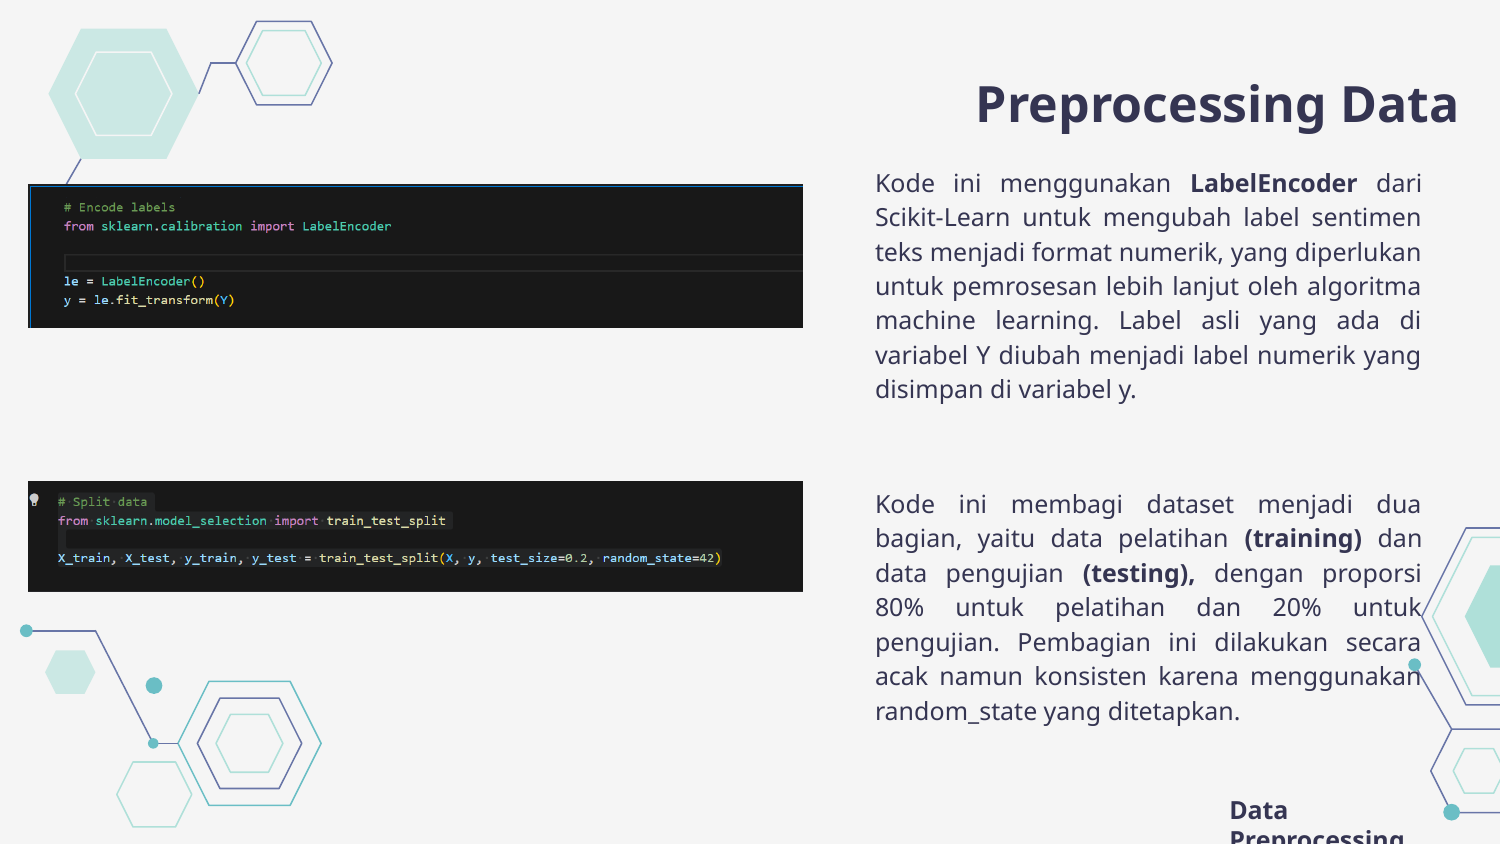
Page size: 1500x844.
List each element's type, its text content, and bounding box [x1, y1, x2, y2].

title Preprocessing Data [960, 48, 1500, 322]
subtitle Kode ini menggunakan LabelEncoder dari Scikit-Learn untuk mengubah label sentimen teks menjadi format numerik, yang diperlukan untuk pemrosesan lebih lanjut oleh algoritma machine learning. Label asli yang ada di variabel Y diubah menjadi label numerik yang disimpan di variabel y. [860, 147, 1438, 421]
picture [28, 481, 803, 592]
text_box Data Preprocessing [1214, 780, 1483, 829]
text_box Kode ini membagi dataset menjadi dua bagian, yaitu data pelatihan (training) dan data pengujian (testing), dengan proporsi 80% untuk pelatihan dan 20% untuk pengujian. Pembagian ini dilakukan secara acak namun konsisten karena menggunakan random_state yang ditetapkan. [860, 469, 1438, 743]
picture [28, 184, 803, 329]
